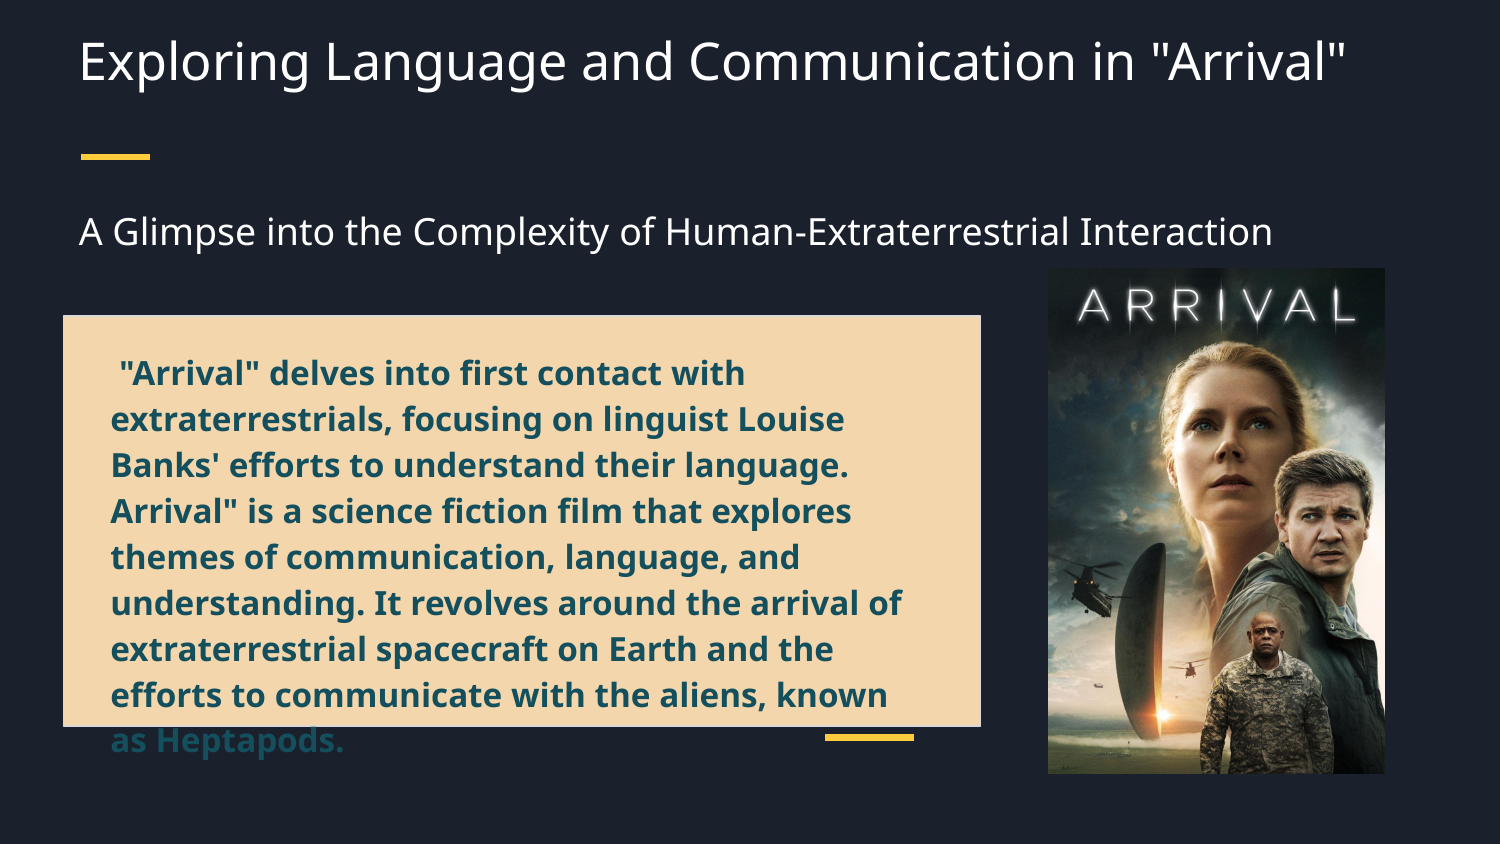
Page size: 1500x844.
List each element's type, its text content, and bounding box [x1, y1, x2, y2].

text_box [63, 332, 981, 727]
subtitle A Glimpse into the Complexity of Human-Extraterrestrial Interaction [63, 193, 1437, 332]
picture [1048, 268, 1386, 774]
title Exploring Language and Communication in "Arrival" [63, 12, 1437, 126]
list "Arrival" delves into first contact with extraterrestrials, focusing on linguist Louise Banks' efforts to understand their language. Arrival" is a science fiction film that explores themes of communication, language, and understanding. It revolves around the arrival of extraterrestrial spacecraft on Earth and the efforts to communicate with the aliens, known as Heptapods. [95, 331, 949, 623]
